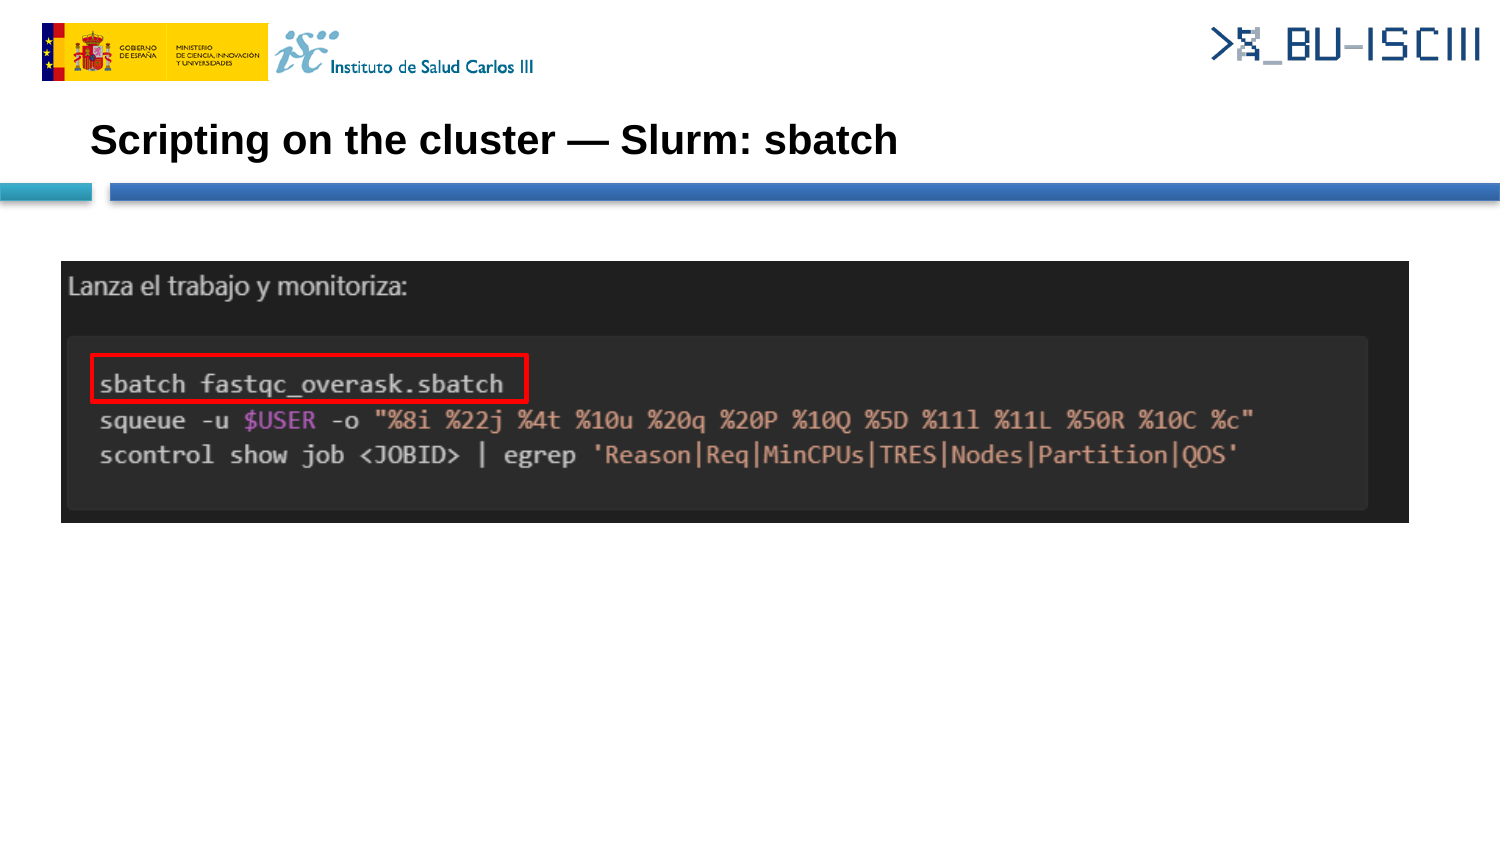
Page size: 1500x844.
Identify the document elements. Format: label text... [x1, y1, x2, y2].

picture [1201, 0, 1492, 85]
picture [61, 261, 1409, 523]
picture [42, 23, 593, 81]
title Scripting on the cluster — Slurm: sbatch [75, 85, 1425, 183]
